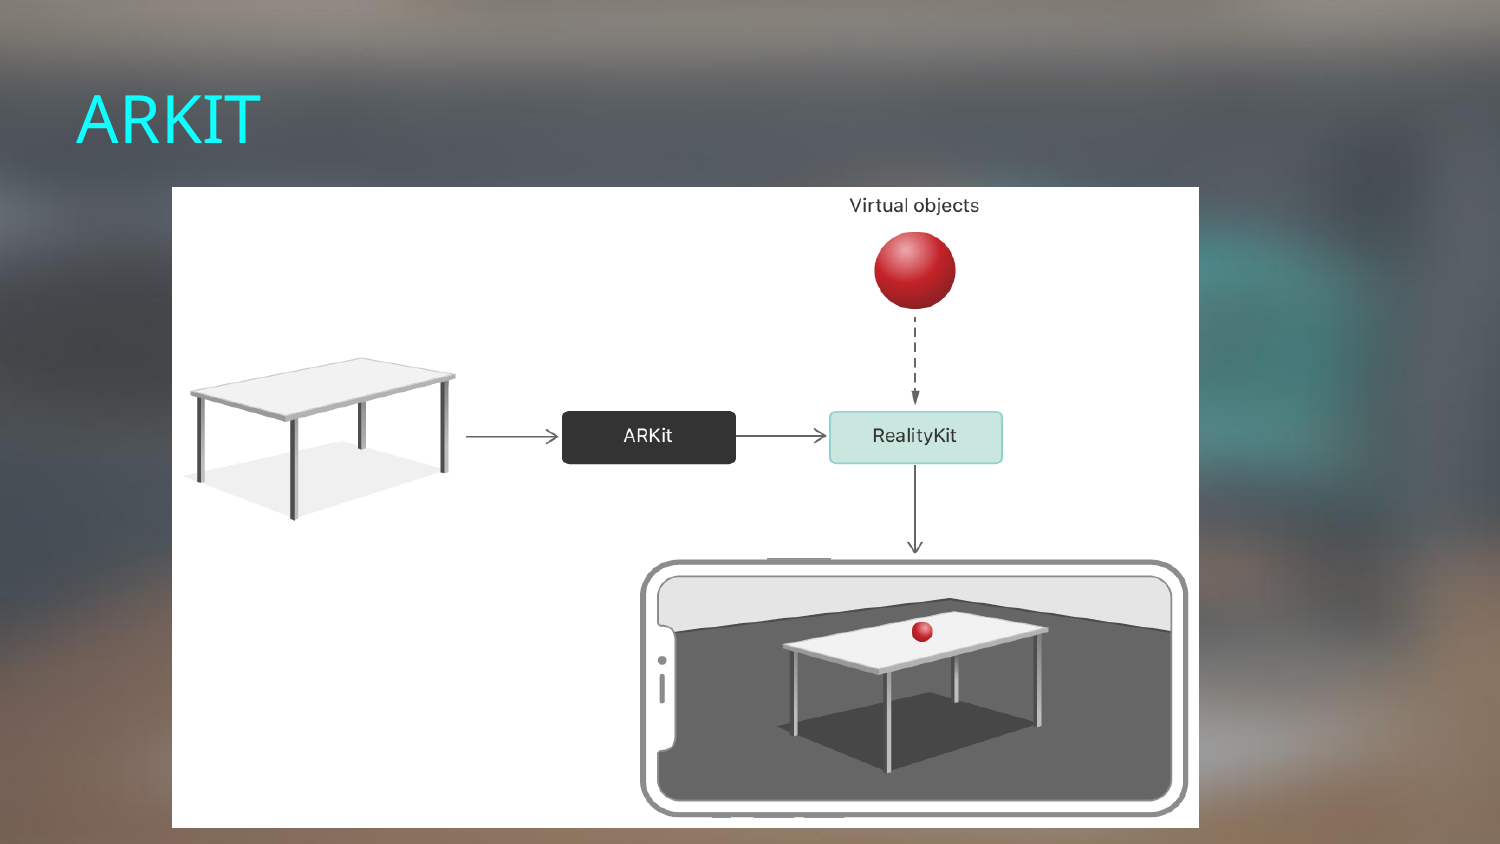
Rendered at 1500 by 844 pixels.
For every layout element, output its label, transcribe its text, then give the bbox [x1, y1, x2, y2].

text_box ARKIT [76, 45, 1424, 188]
picture [0, 0, 1500, 844]
